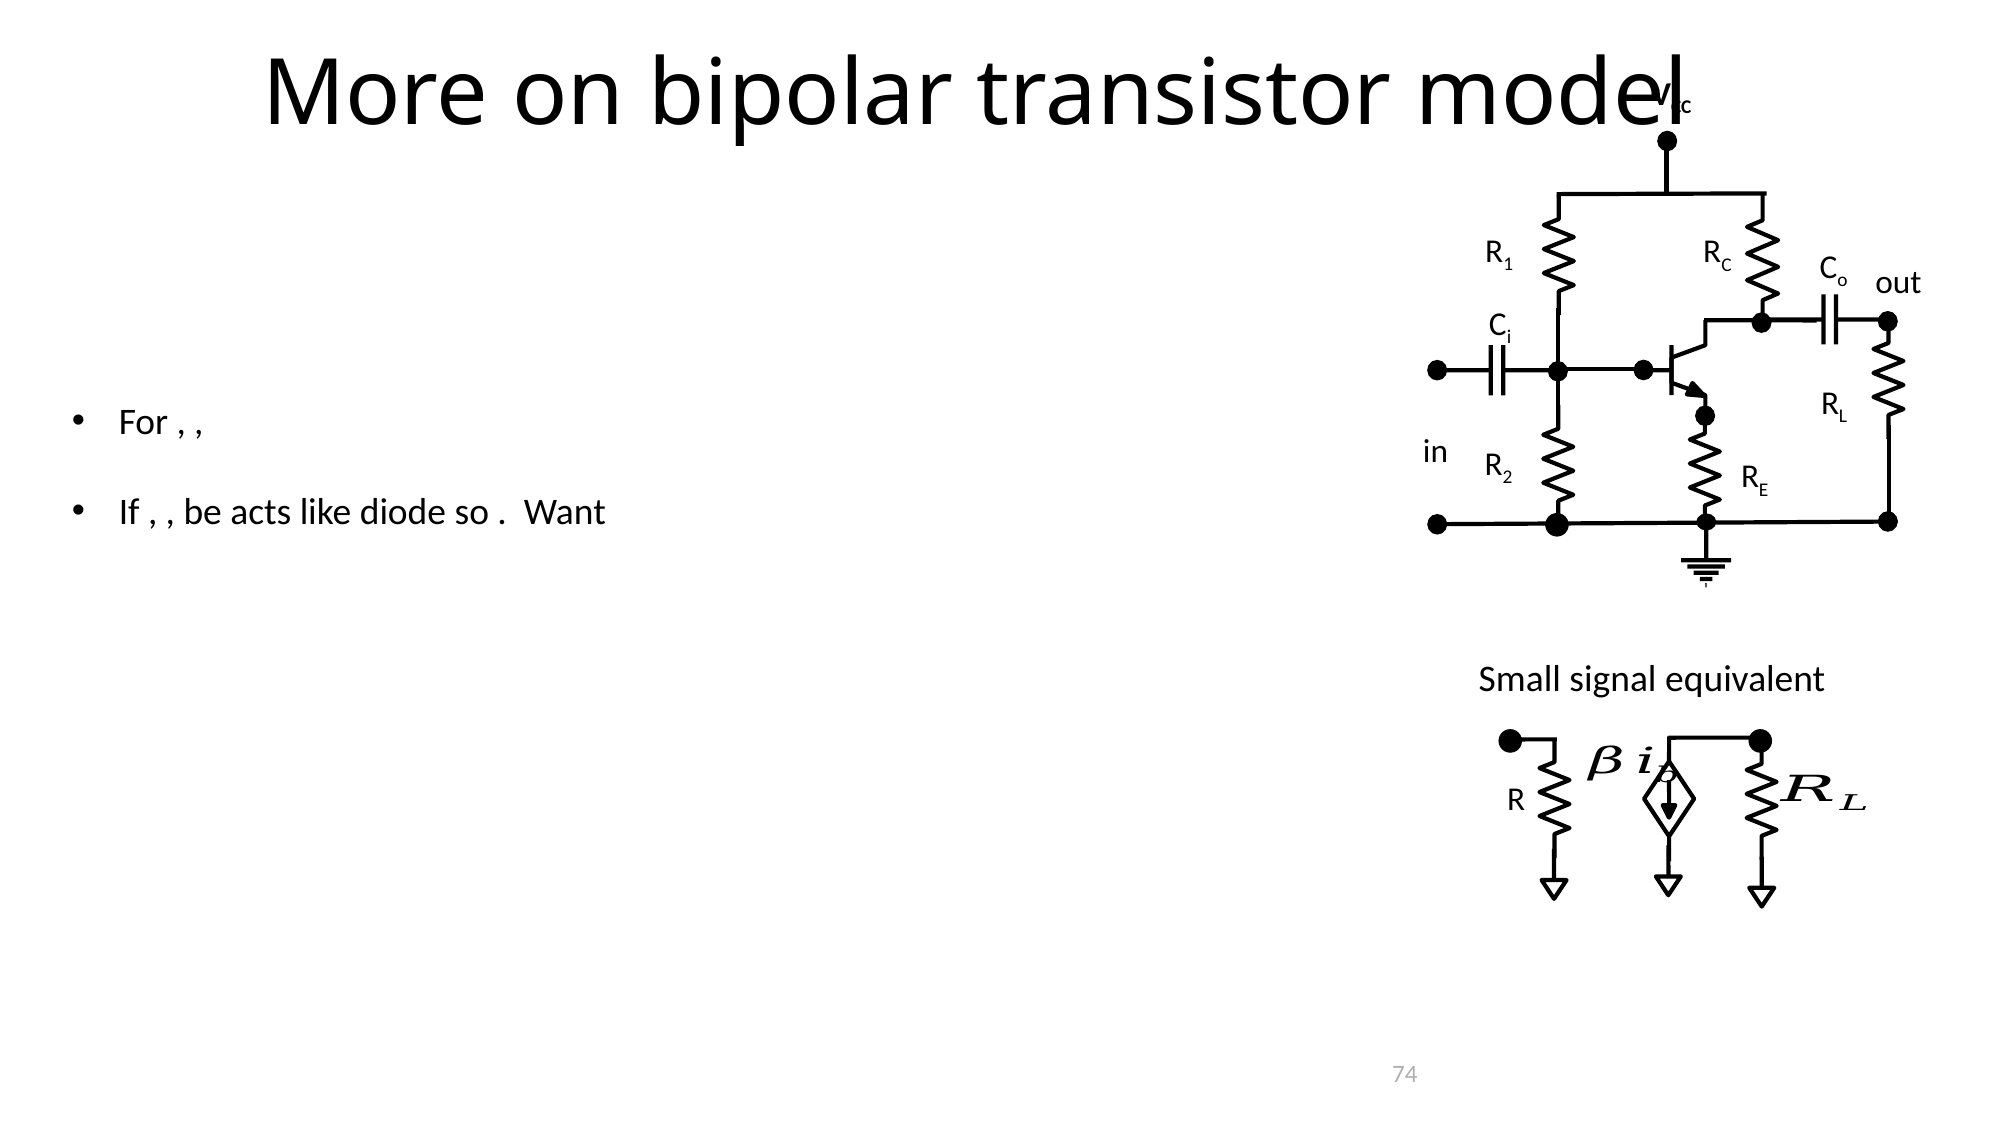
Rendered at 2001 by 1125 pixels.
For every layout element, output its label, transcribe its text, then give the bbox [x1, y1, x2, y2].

slide_number 74 [1074, 738, 1425, 1125]
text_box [1461, 646, 1952, 1071]
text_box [1408, 64, 1944, 586]
text_box More on bipolar transistor model [30, 25, 1922, 151]
